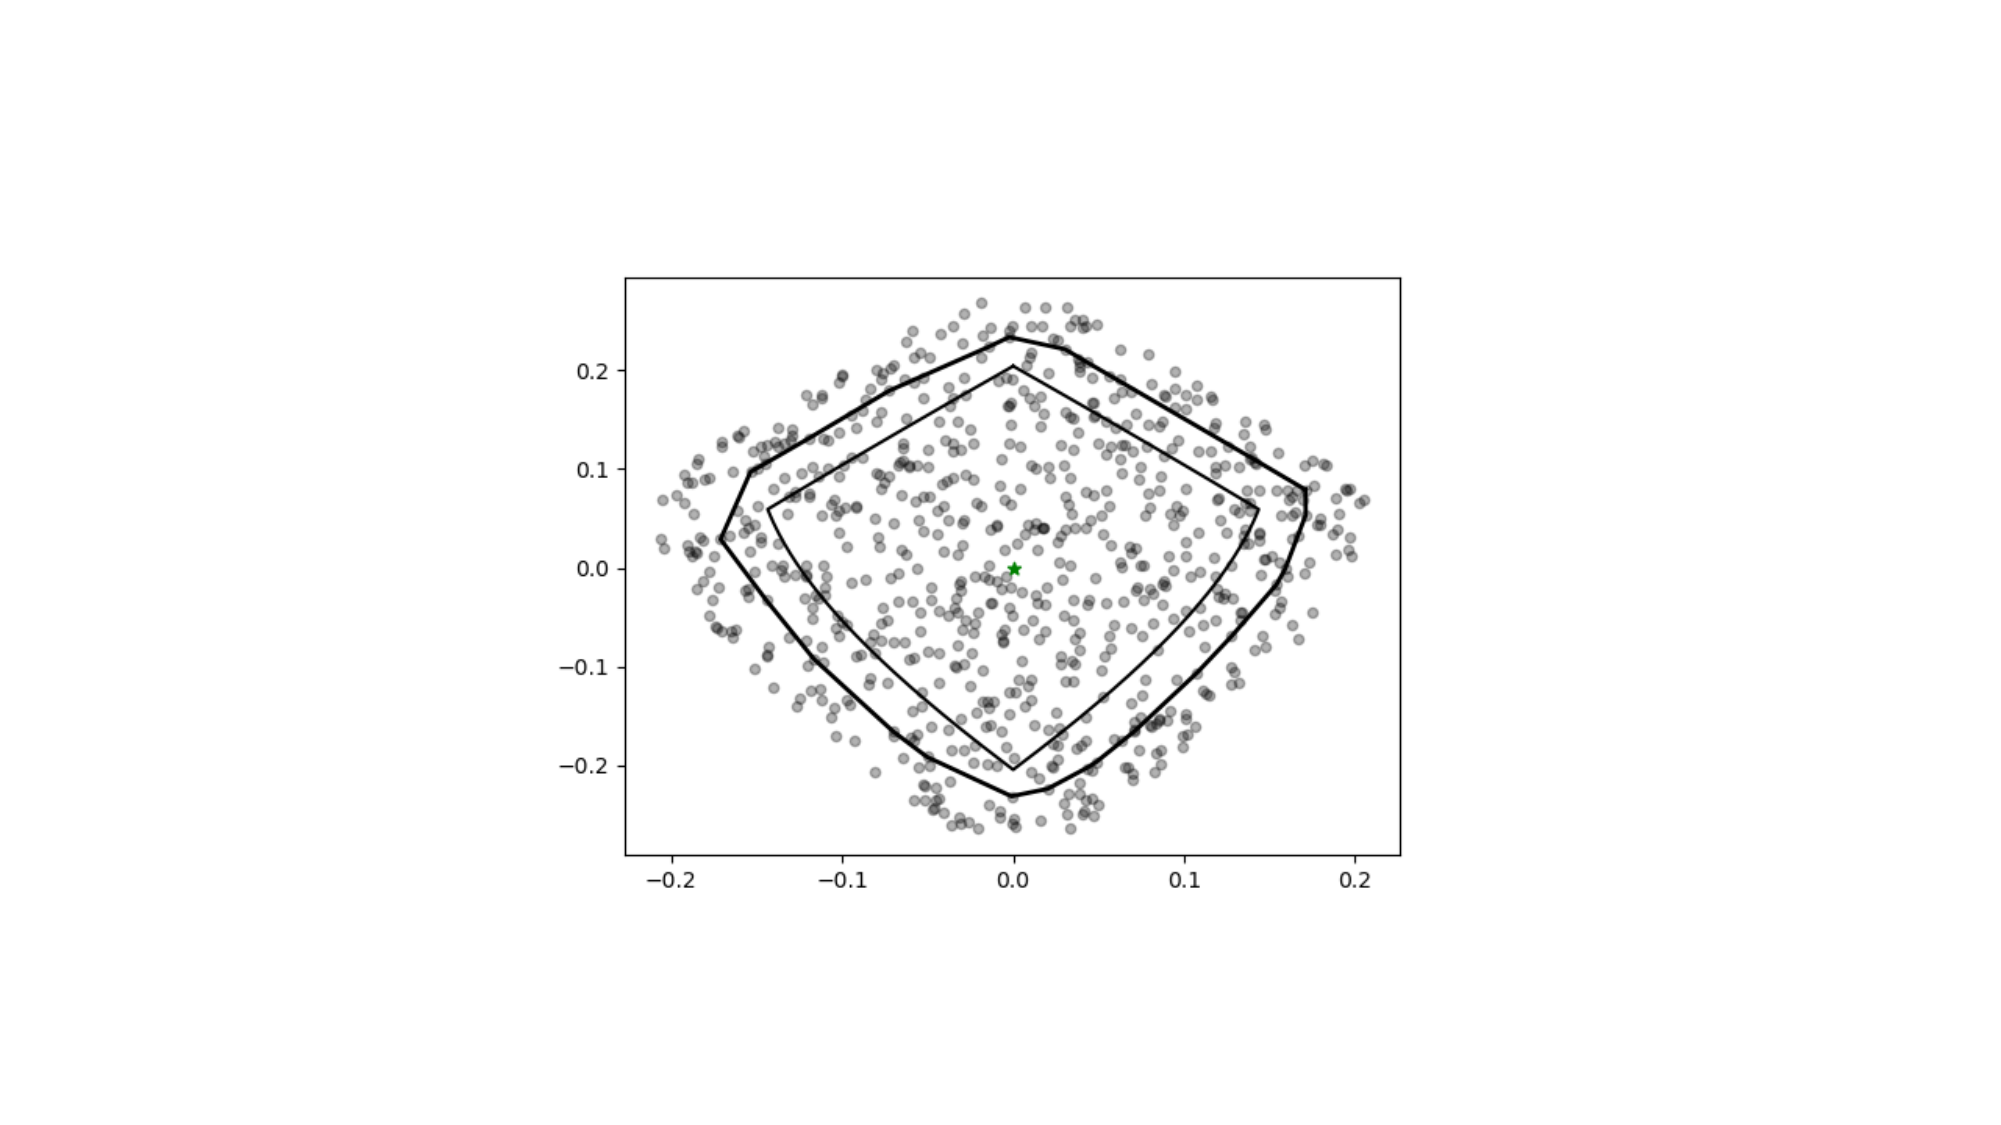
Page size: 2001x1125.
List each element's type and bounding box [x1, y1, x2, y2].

picture [499, 187, 1500, 938]
